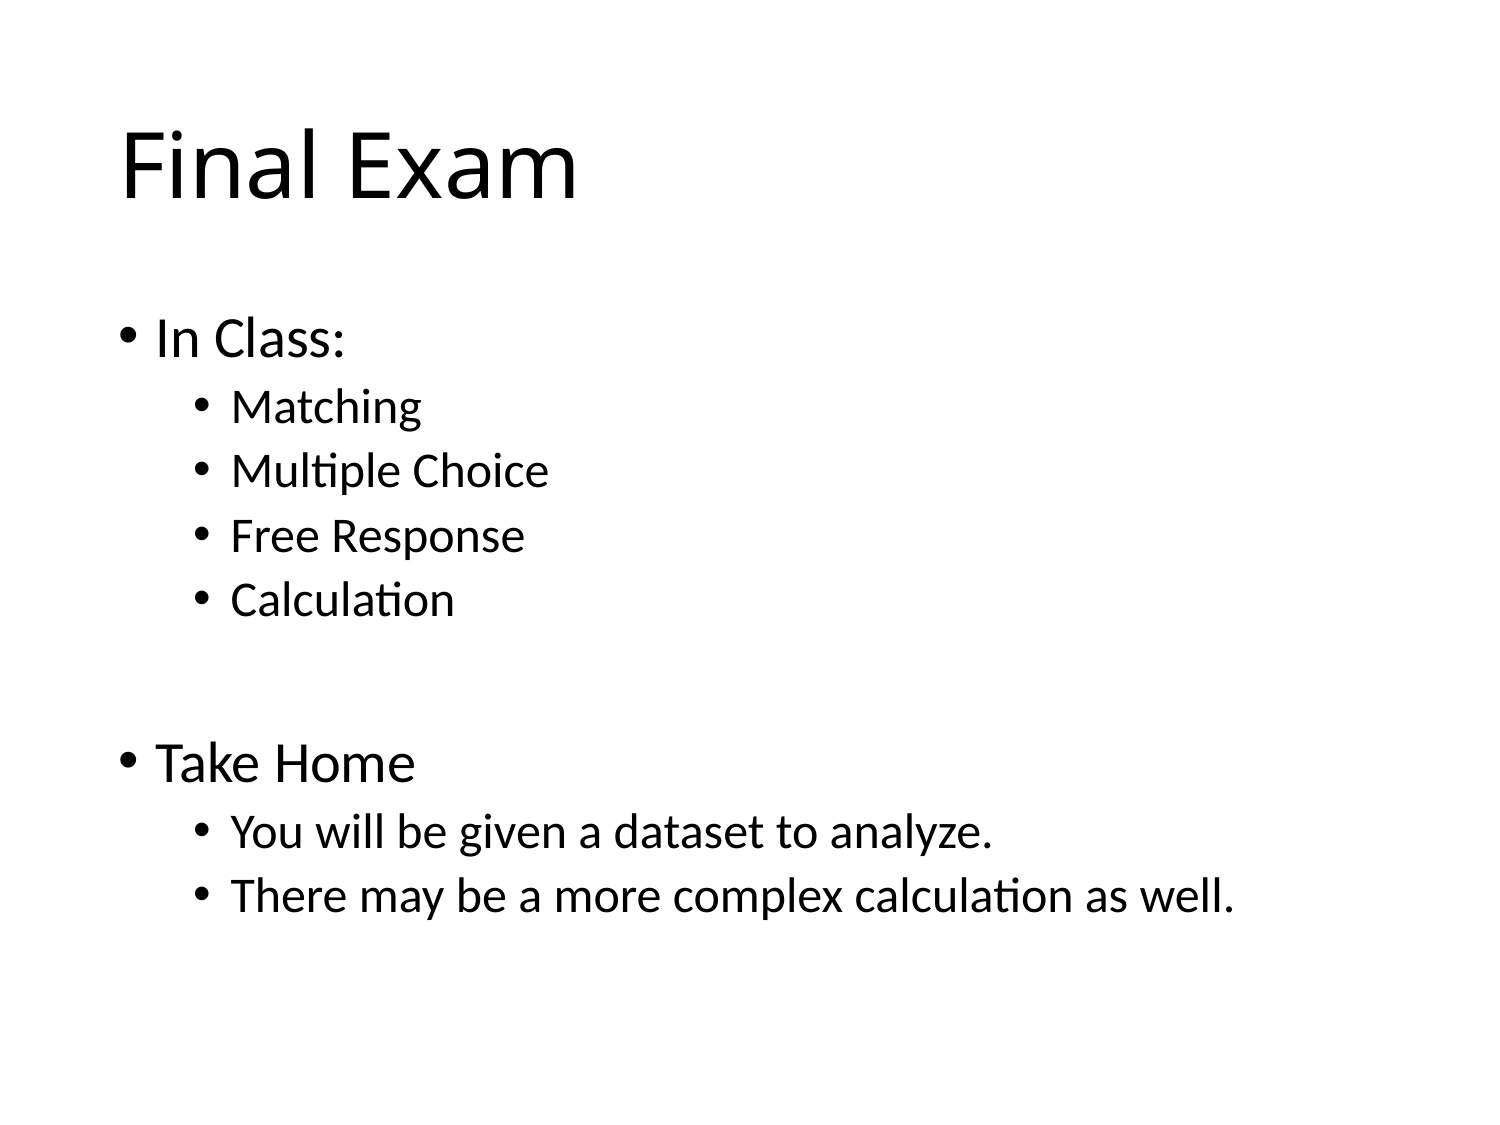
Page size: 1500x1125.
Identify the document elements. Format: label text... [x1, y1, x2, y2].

title Final Exam [103, 59, 1397, 278]
list In Class: Matching Multiple Choice Free Response Calculation Take Home You will be given a dataset to analyze. There may be a more complex calculation as well. [103, 299, 1397, 1014]
